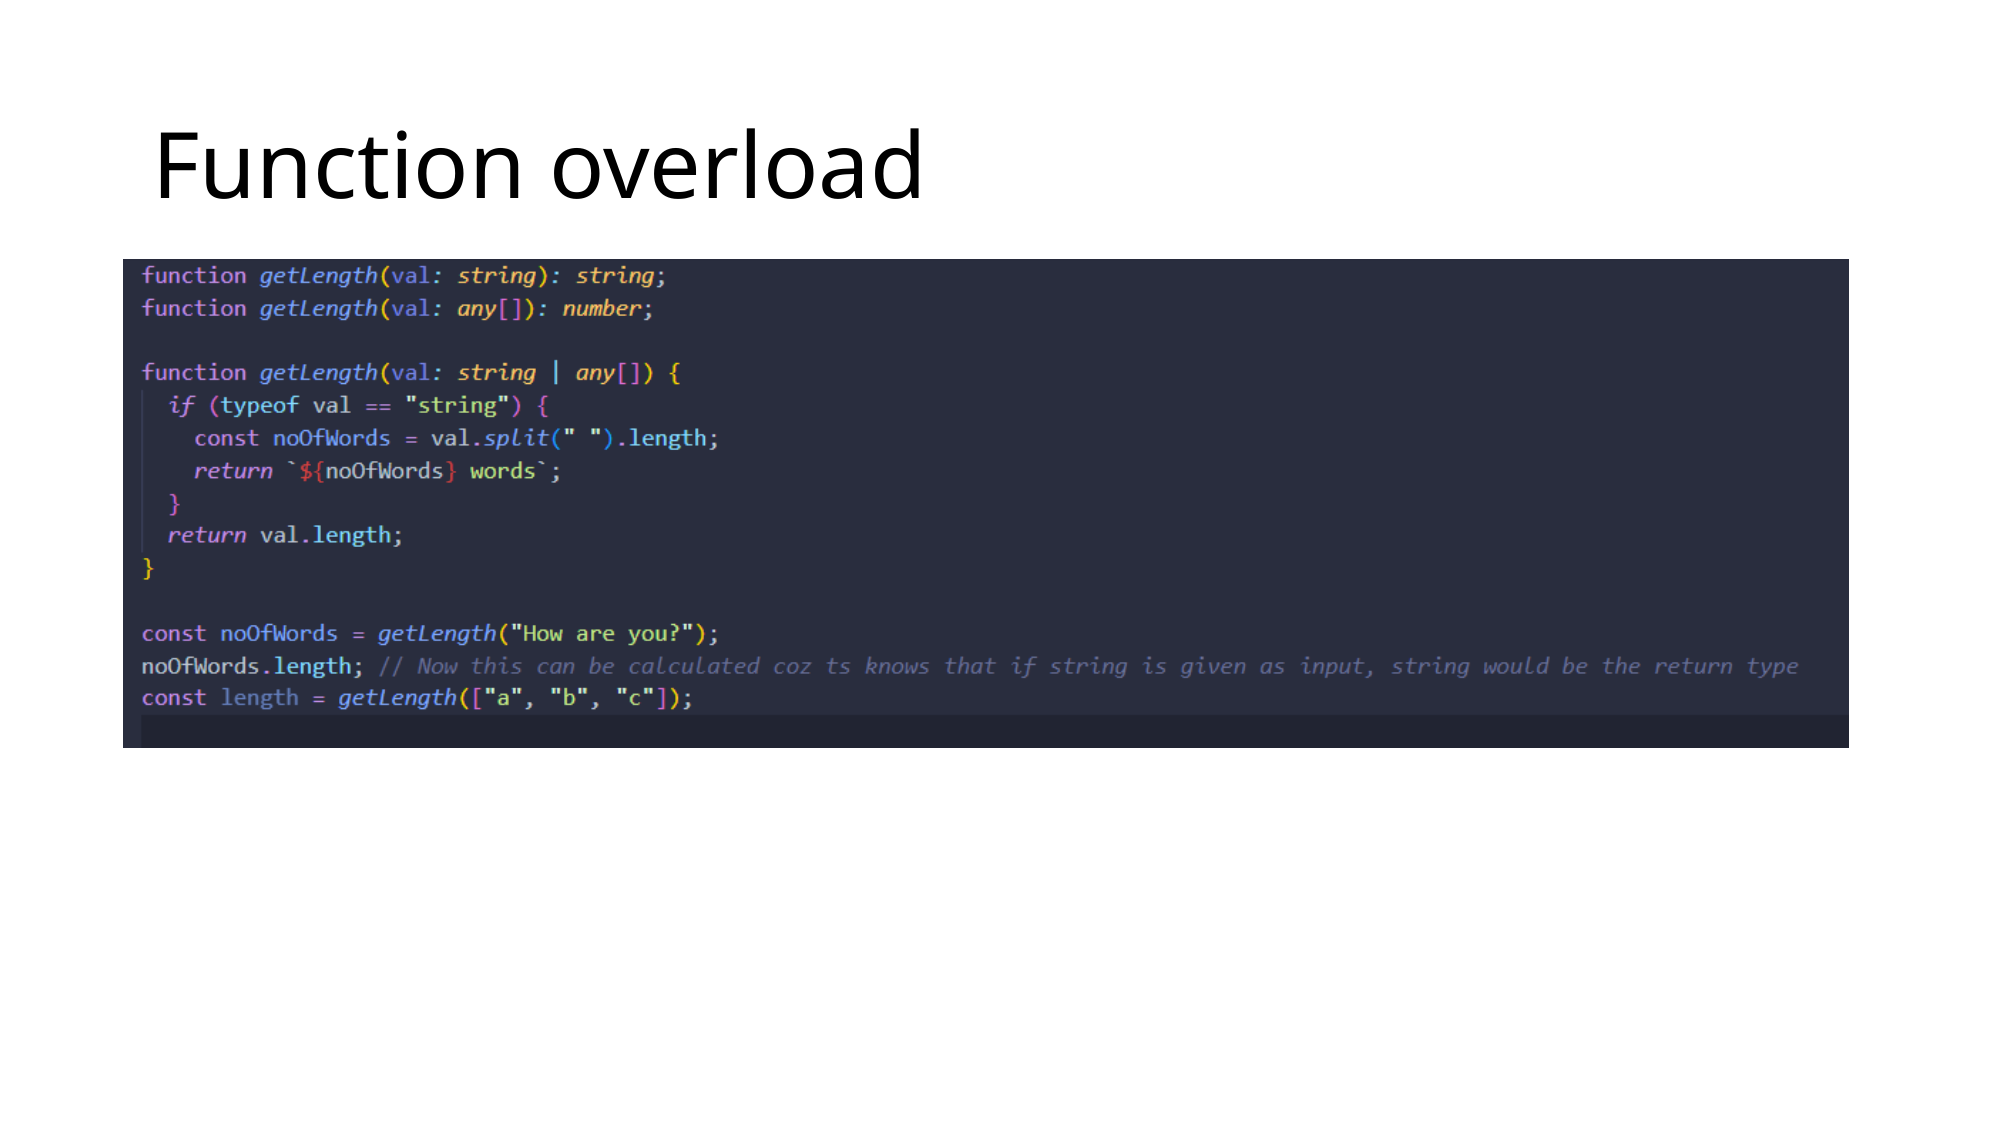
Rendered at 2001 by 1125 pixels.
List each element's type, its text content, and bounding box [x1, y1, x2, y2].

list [122, 258, 1849, 749]
title Function overload [137, 59, 1863, 278]
